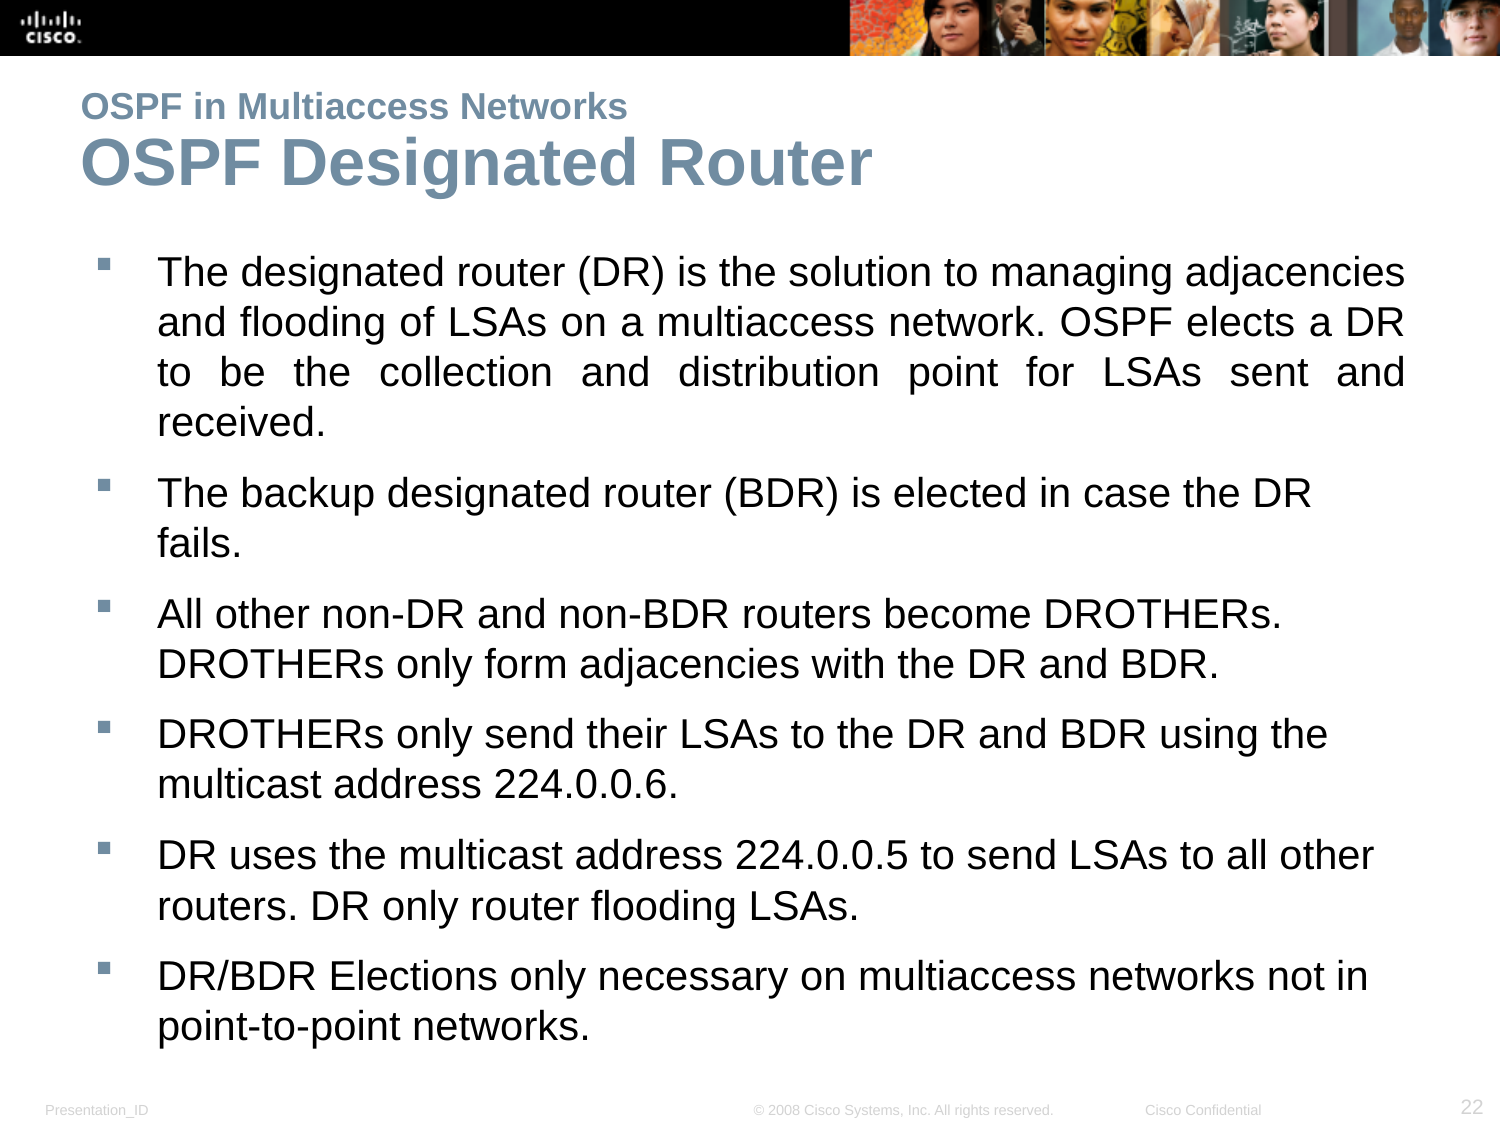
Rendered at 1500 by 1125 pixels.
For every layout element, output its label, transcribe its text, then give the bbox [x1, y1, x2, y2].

list The designated router (DR) is the solution to managing adjacencies and flooding of LSAs on a multiaccess network. OSPF elects a DR to be the collection and distribution point for LSAs sent and received. The backup designated router (BDR) is elected in case the DR fails. All other non-DR and non-BDR routers become DROTHERs. DROTHERs only form adjacencies with the DR and BDR. DROTHERs only send their LSAs to the DR and BDR using the multicast address 224.0.0.6. DR uses the multicast address 224.0.0.5 to send LSAs to all other routers. DR only router flooding LSAs. DR/BDR Elections only necessary on multiaccess networks not in point-to-point networks. [80, 237, 1421, 1084]
title OSPF in Multiaccess Networks OSPF Designated Router [66, 68, 1404, 207]
picture [0, 0, 1500, 56]
